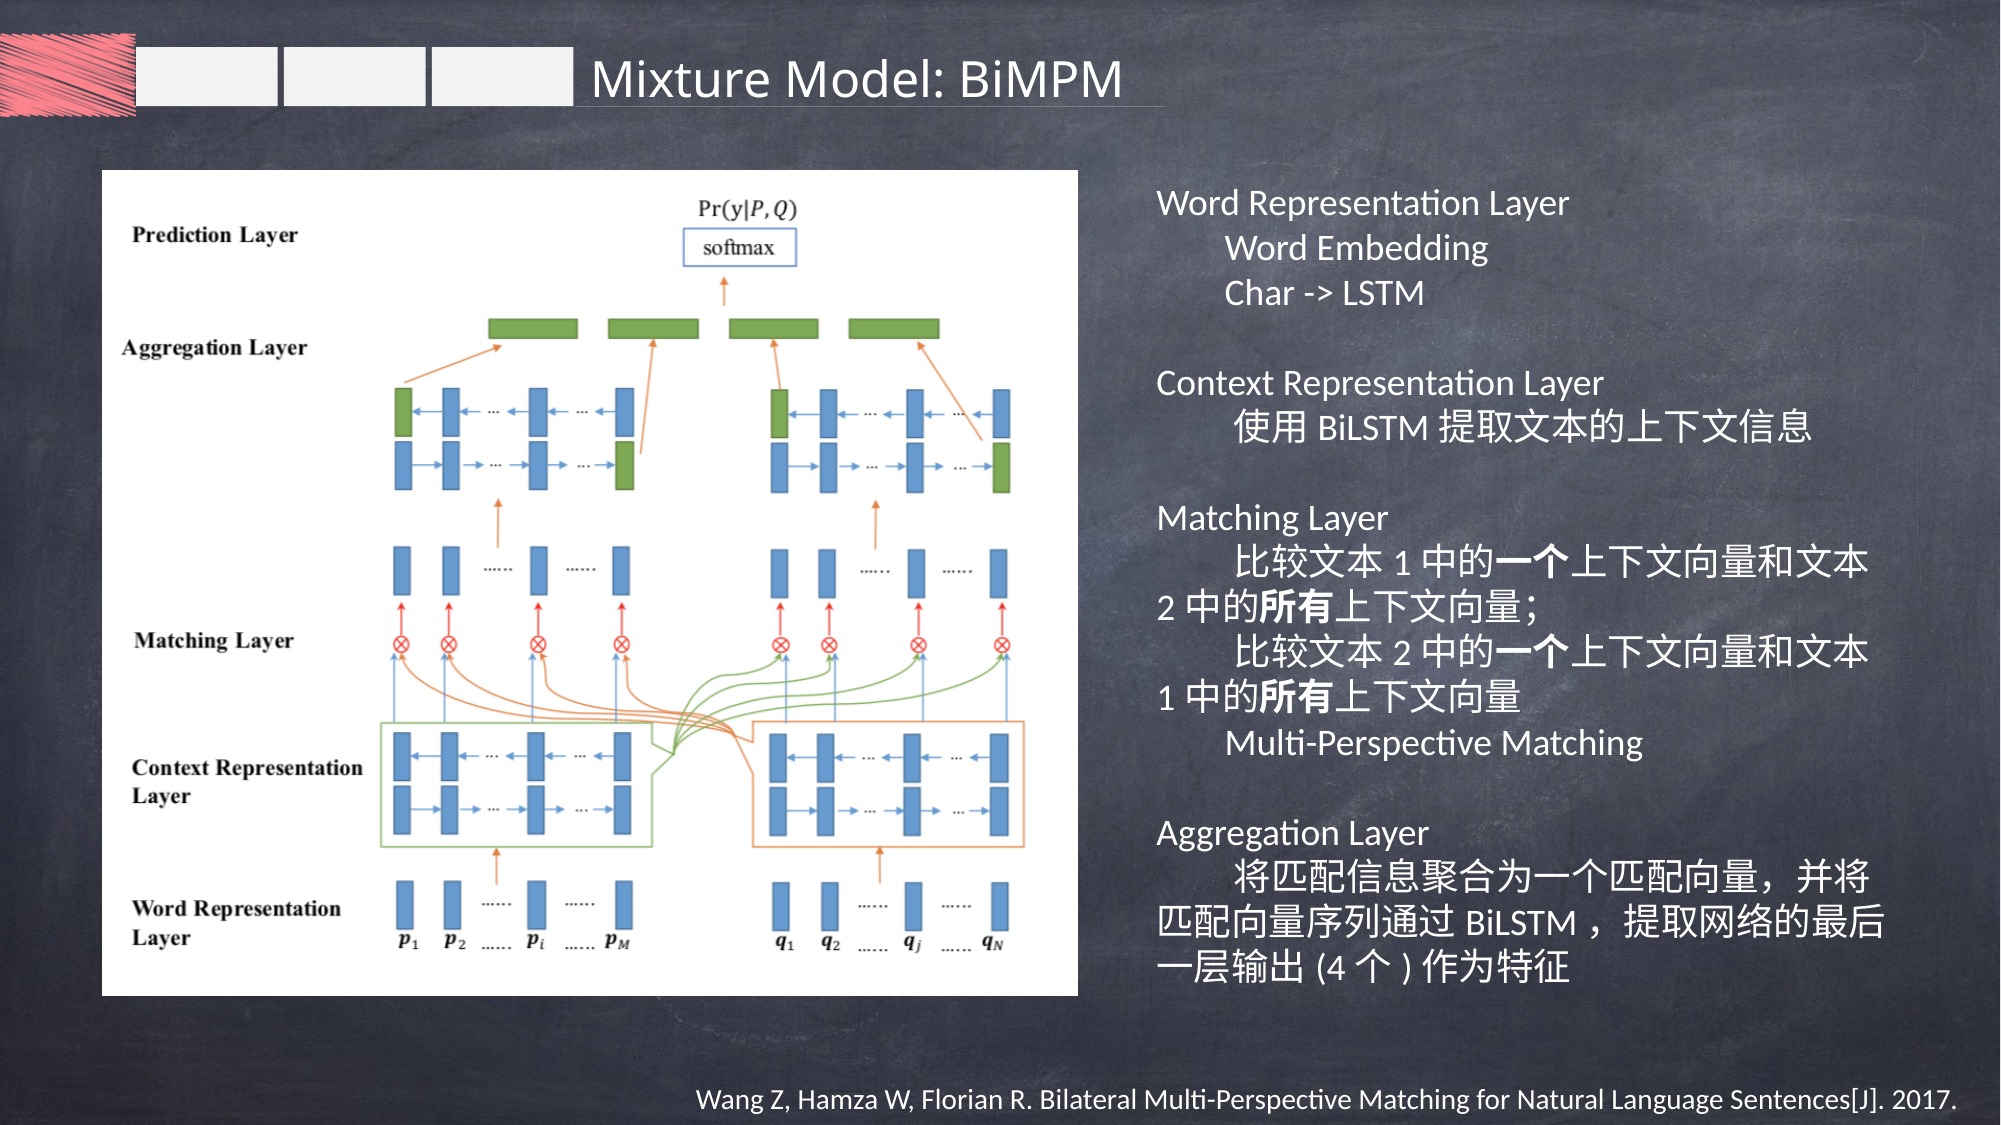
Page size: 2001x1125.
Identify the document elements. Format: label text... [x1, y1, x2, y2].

text_box Word Representation Layer Word Embedding Char -> LSTM Context Representation Layer 使用BiLSTM提取文本的上下文信息 Matching Layer 比较文本1中的一个上下文向量和文本2中的所有上下文向量； 比较文本2中的一个上下文向量和文本1中的所有上下文向量 Multi-Perspective Matching Aggregation Layer 将匹配信息聚合为一个匹配向量，并将匹配向量序列通过BiLSTM，提取网络的最后一层输出(4个)作为特征 [1141, 170, 1910, 996]
text_box Wang Z, Hamza W, Florian R. Bilateral Multi-Perspective Matching for Natural Language Sentences[J]. 2017. [681, 1072, 1982, 1123]
picture [0, 0, 2001, 1125]
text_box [0, 33, 1520, 117]
